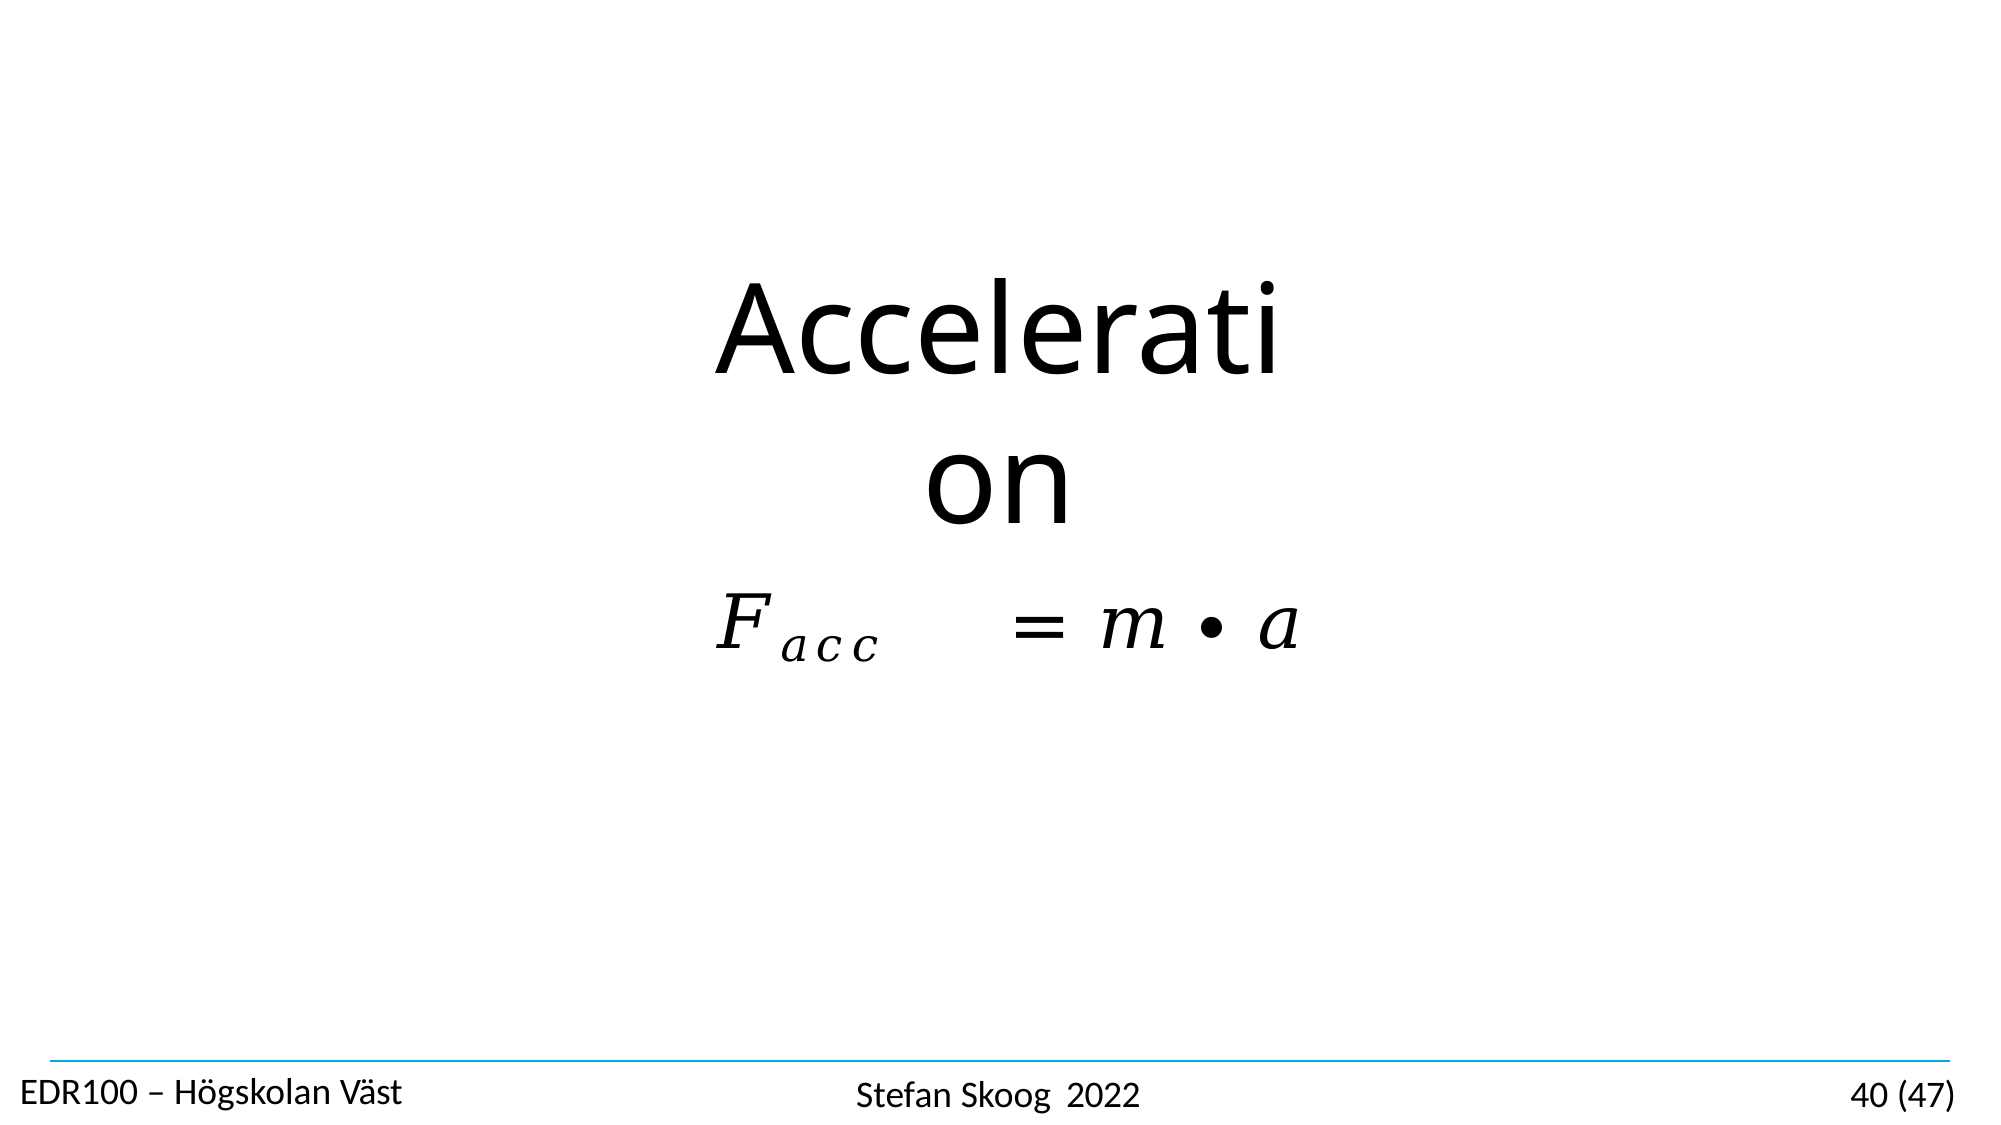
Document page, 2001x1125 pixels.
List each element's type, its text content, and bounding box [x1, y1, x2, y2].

title Acceleration 𝐹𝑎𝑐𝑐 = 𝑚 ∙ 𝑎 [680, 215, 1319, 671]
footer EDR100 – Högskolan Väst [17, 1074, 407, 1125]
slide_number Stefan Skoog 2022 [853, 1076, 1147, 1125]
slide_number 40 (47) [1844, 1076, 1960, 1125]
